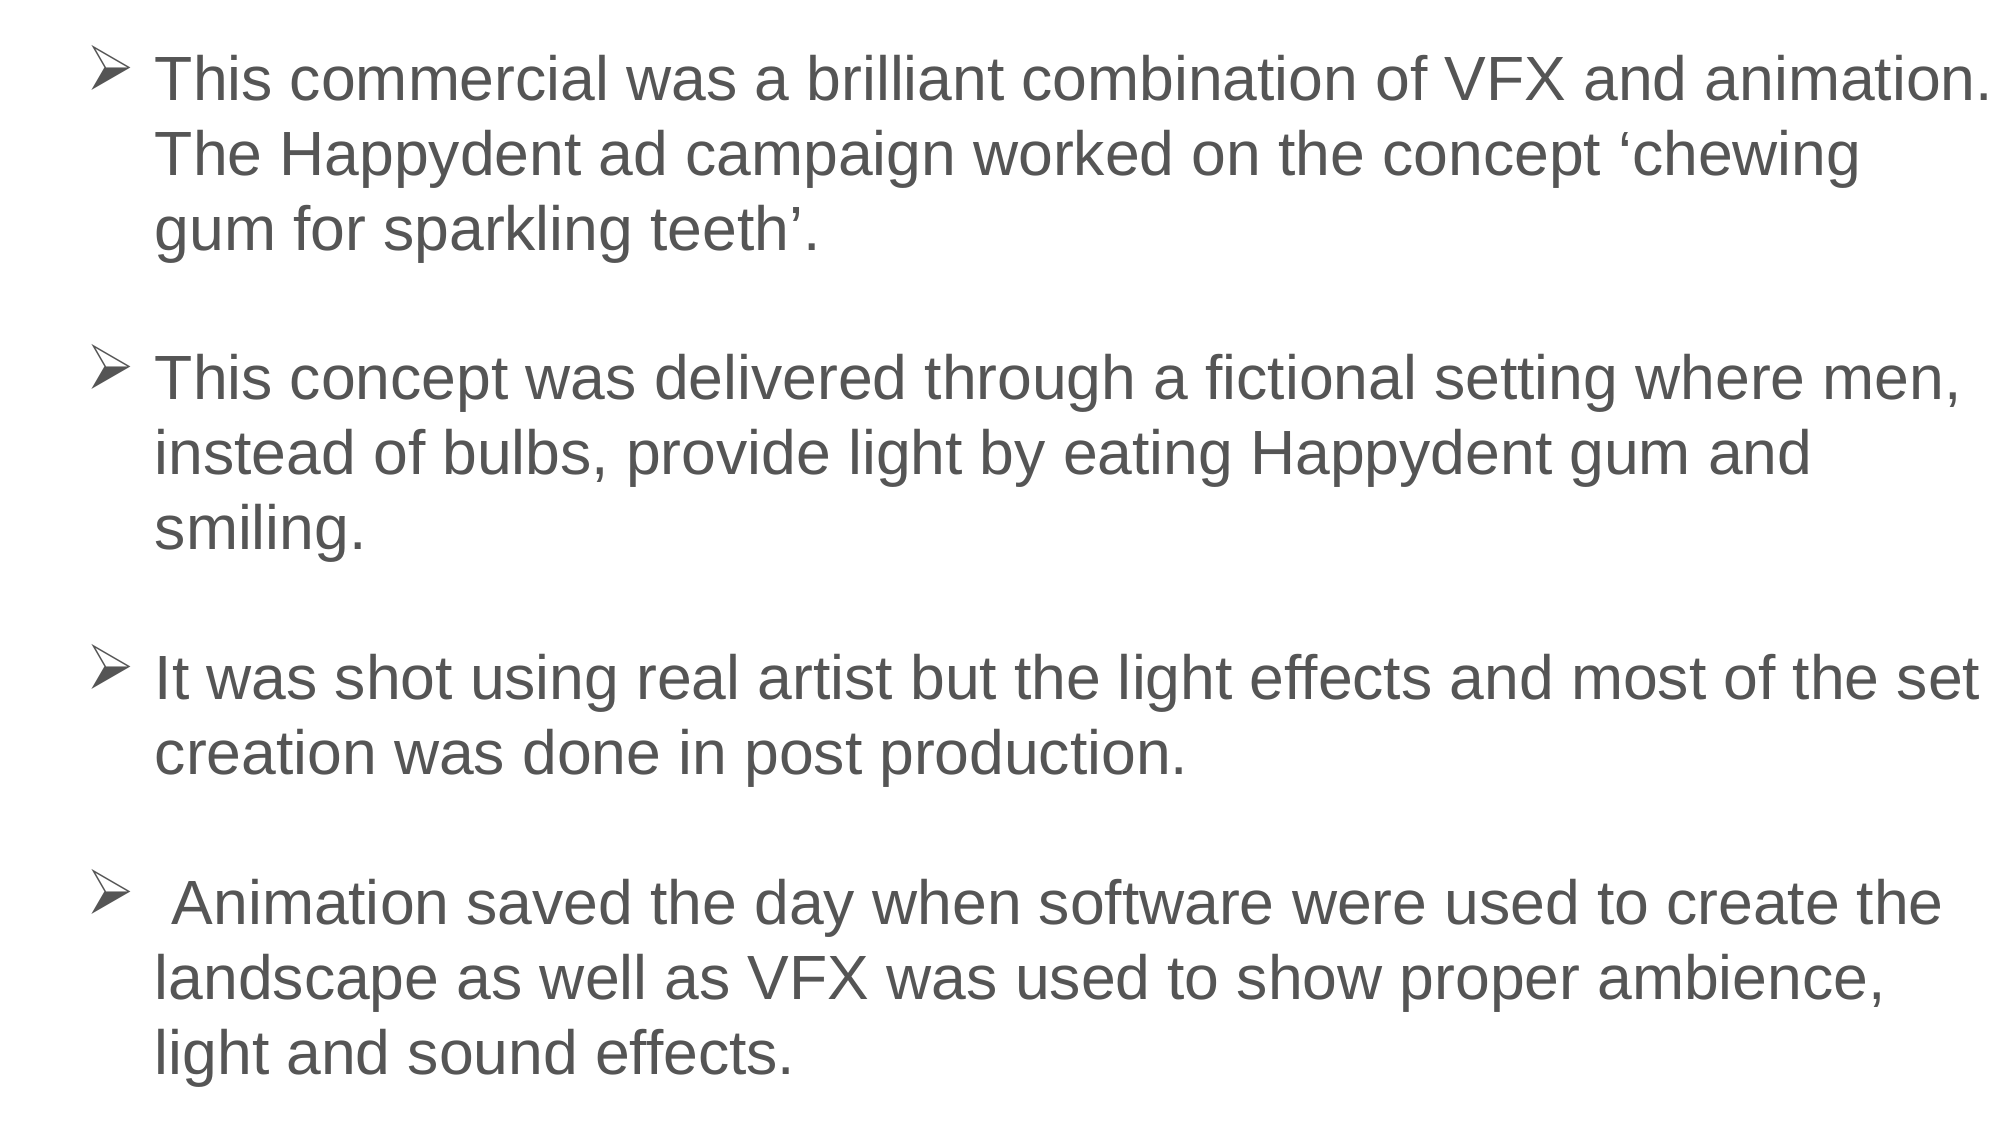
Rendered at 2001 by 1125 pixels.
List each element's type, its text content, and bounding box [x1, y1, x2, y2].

text_box This commercial was a brilliant combination of VFX and animation. The Happydent ad campaign worked on the concept ‘chewing gum for sparkling teeth’. This concept was delivered through a fictional setting where men, instead of bulbs, provide light by eating Happydent gum and smiling. It was shot using real artist but the light effects and most of the set creation was done in post production. Animation saved the day when software were used to create the landscape as well as VFX was used to show proper ambience, light and sound effects. [79, 0, 2000, 1125]
